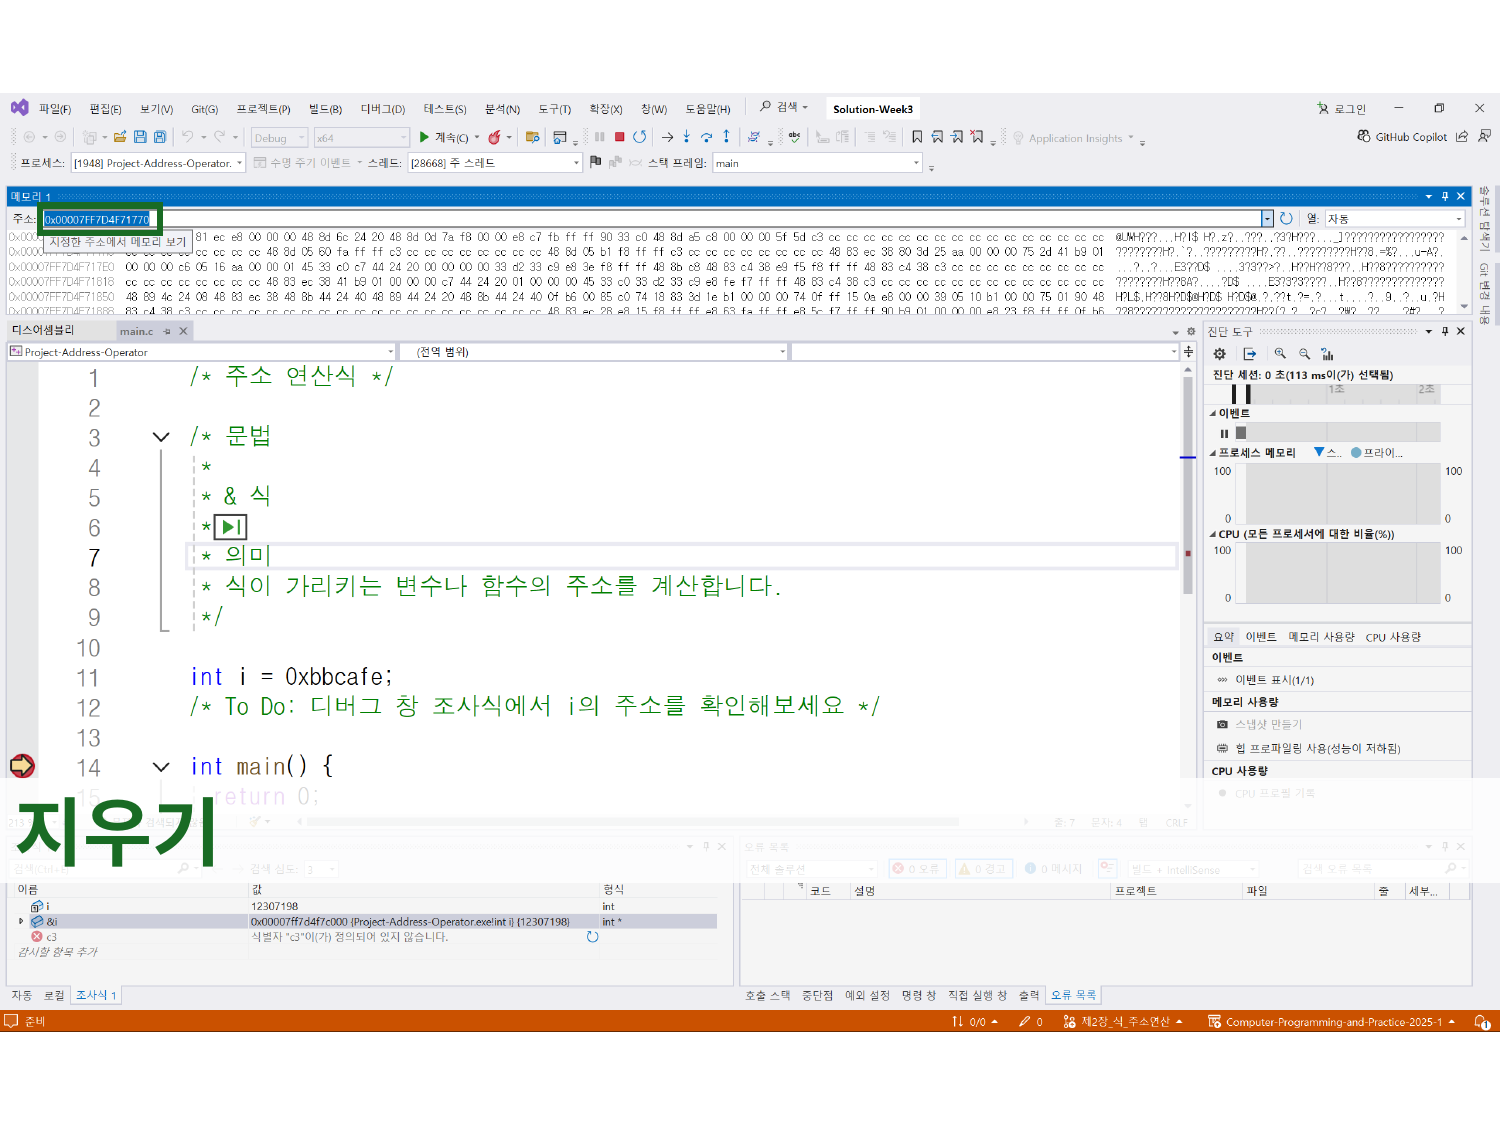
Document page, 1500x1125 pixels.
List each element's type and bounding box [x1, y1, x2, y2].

picture [0, 93, 1500, 1032]
